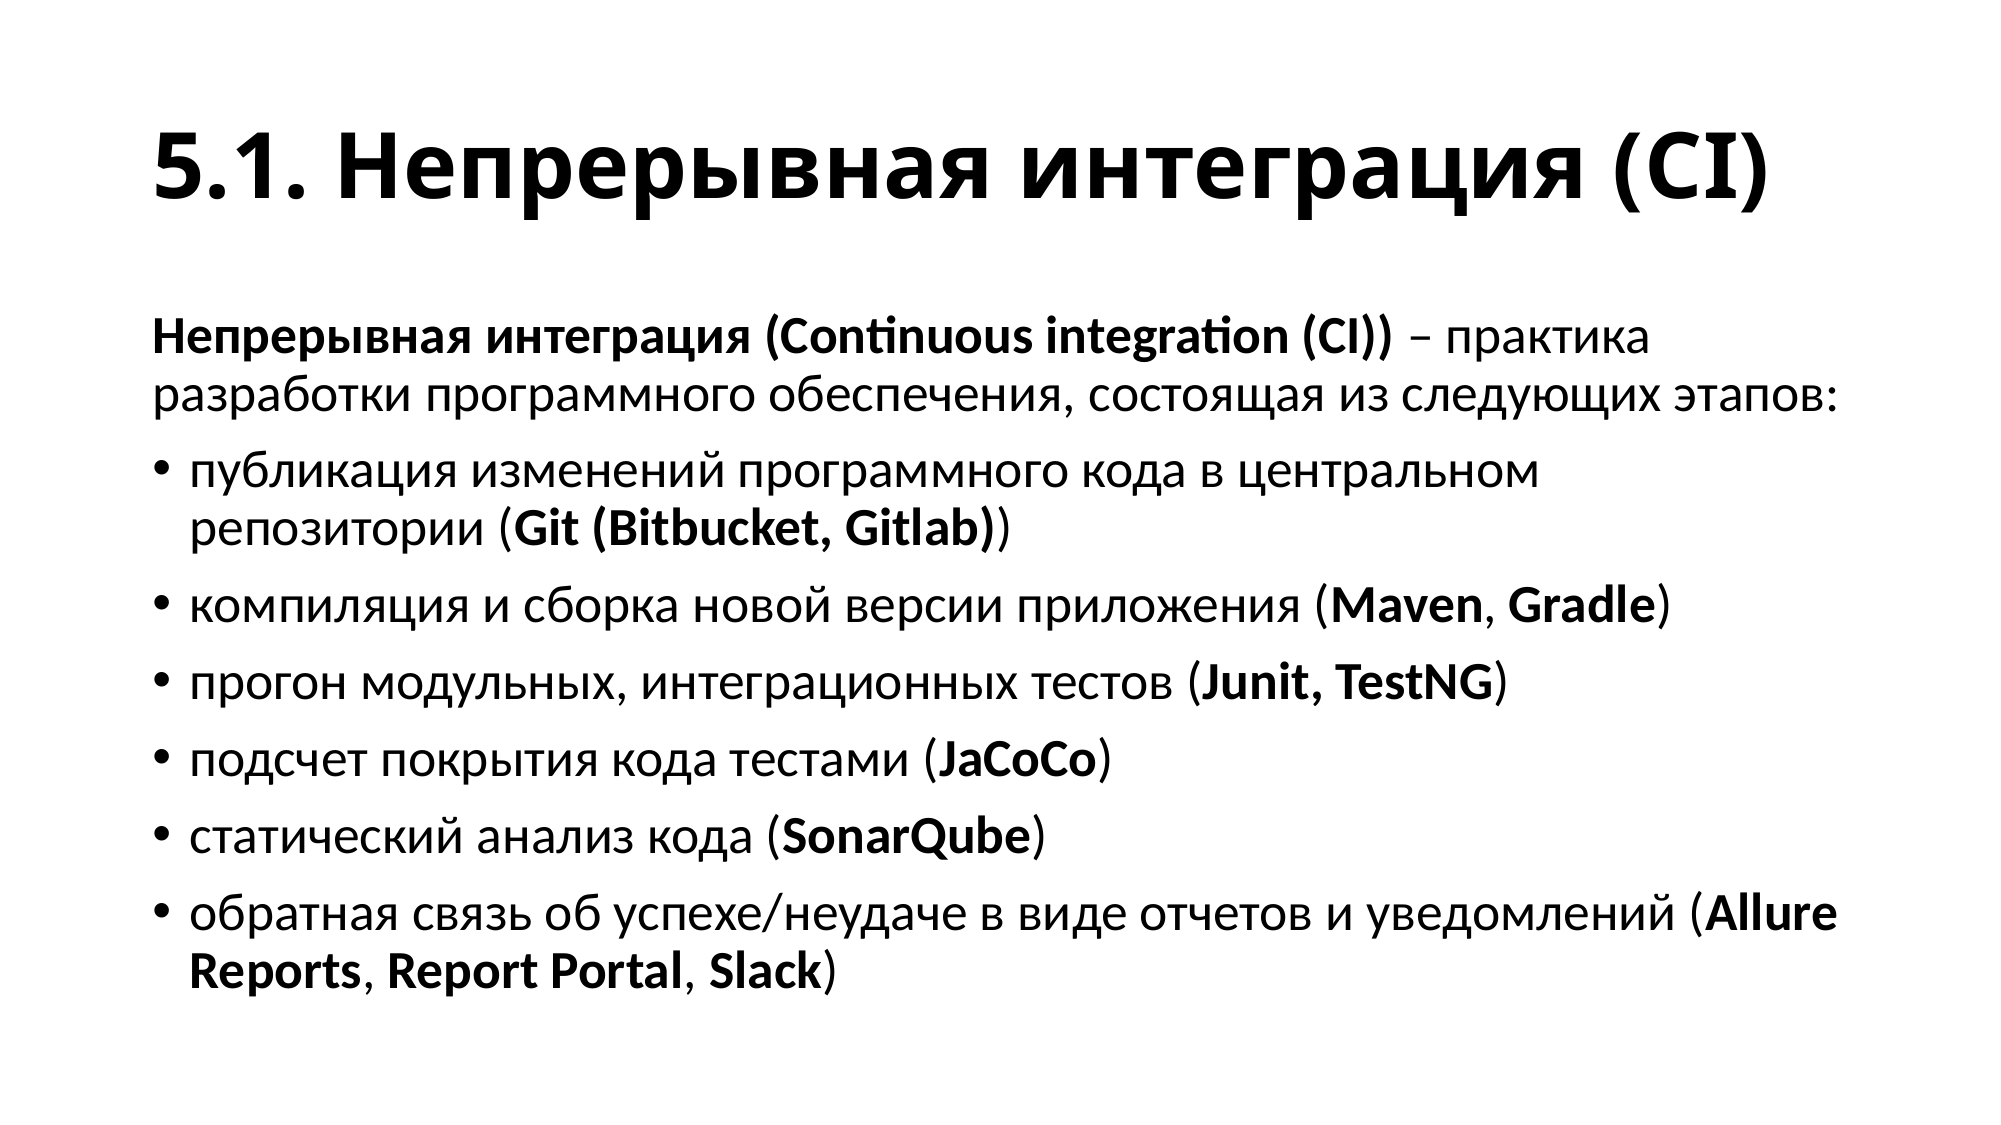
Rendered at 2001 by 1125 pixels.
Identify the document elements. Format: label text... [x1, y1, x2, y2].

list Непрерывная интеграция (Continuous integration (СI)) – практика разработки программного обеспечения, состоящая из следующих этапов: публикация изменений программного кода в центральном репозитории (Git (Bitbucket, Gitlab)) компиляция и сборка новой версии приложения (Maven, Gradle) прогон модульных, интеграционных тестов (Junit, TestNG) подсчет покрытия кода тестами (JaCoCo) статический анализ кода (SonarQube) обратная связь об успехе/неудаче в виде отчетов и уведомлений (Allure Reports, Report Portal, Slack) [137, 299, 1863, 1014]
title 5.1. Непрерывная интеграция (CI) [137, 59, 1863, 278]
